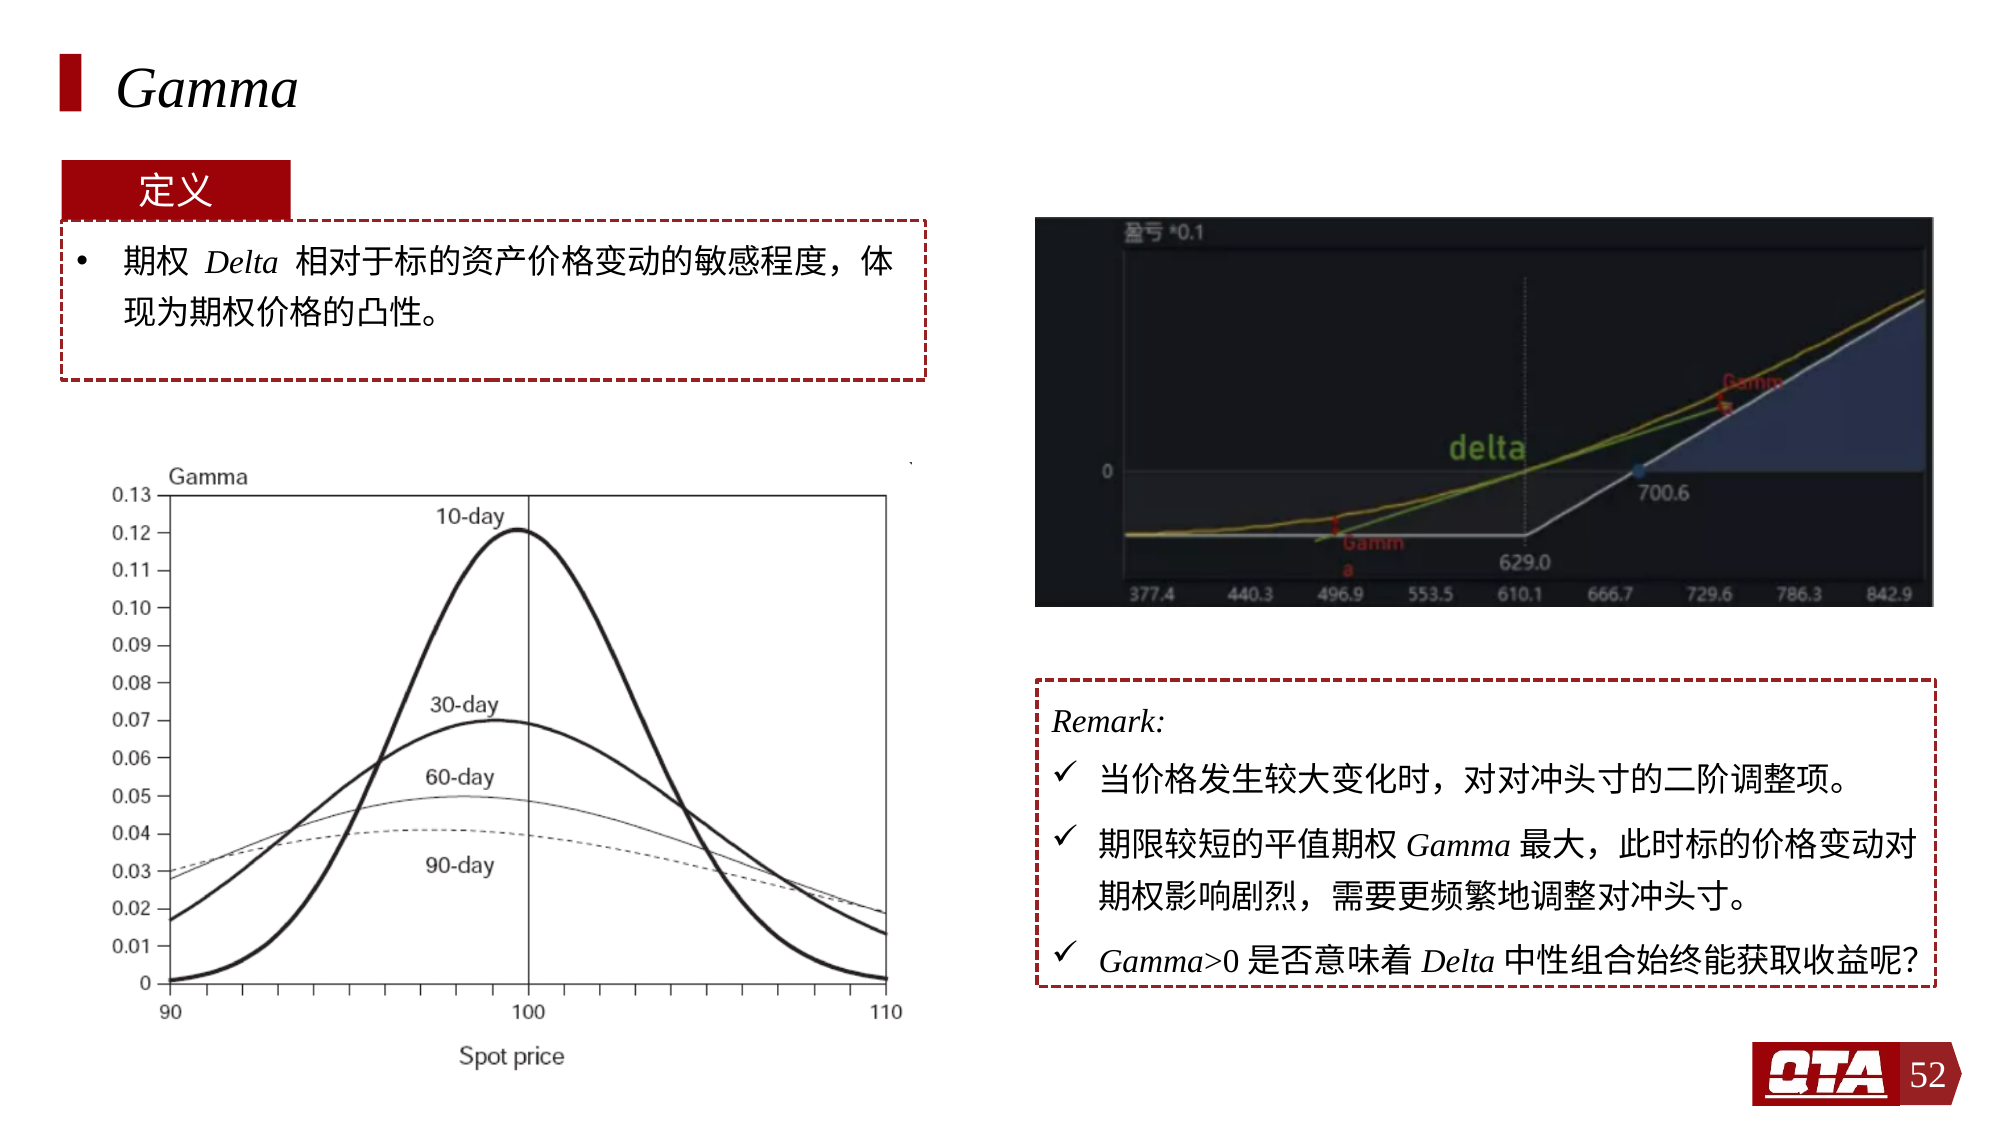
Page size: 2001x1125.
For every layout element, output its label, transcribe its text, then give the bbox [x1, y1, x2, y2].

text_box 定义 [61, 160, 291, 220]
picture [107, 462, 912, 1029]
title Gamma [100, 0, 1826, 194]
picture [445, 1037, 574, 1073]
text_box Remark: 当价格发生较大变化时，对对冲头寸的二阶调整项。 期限较短的平值期权Gamma最大，此时标的价格变动对期权影响剧烈，需要更频繁地调整对冲头寸。 Gamma>0是否意味着Delta中性组合始终能获取收益呢？ [1036, 680, 1936, 987]
slide_number 52 [1511, 1042, 1962, 1103]
picture [1035, 217, 1934, 607]
